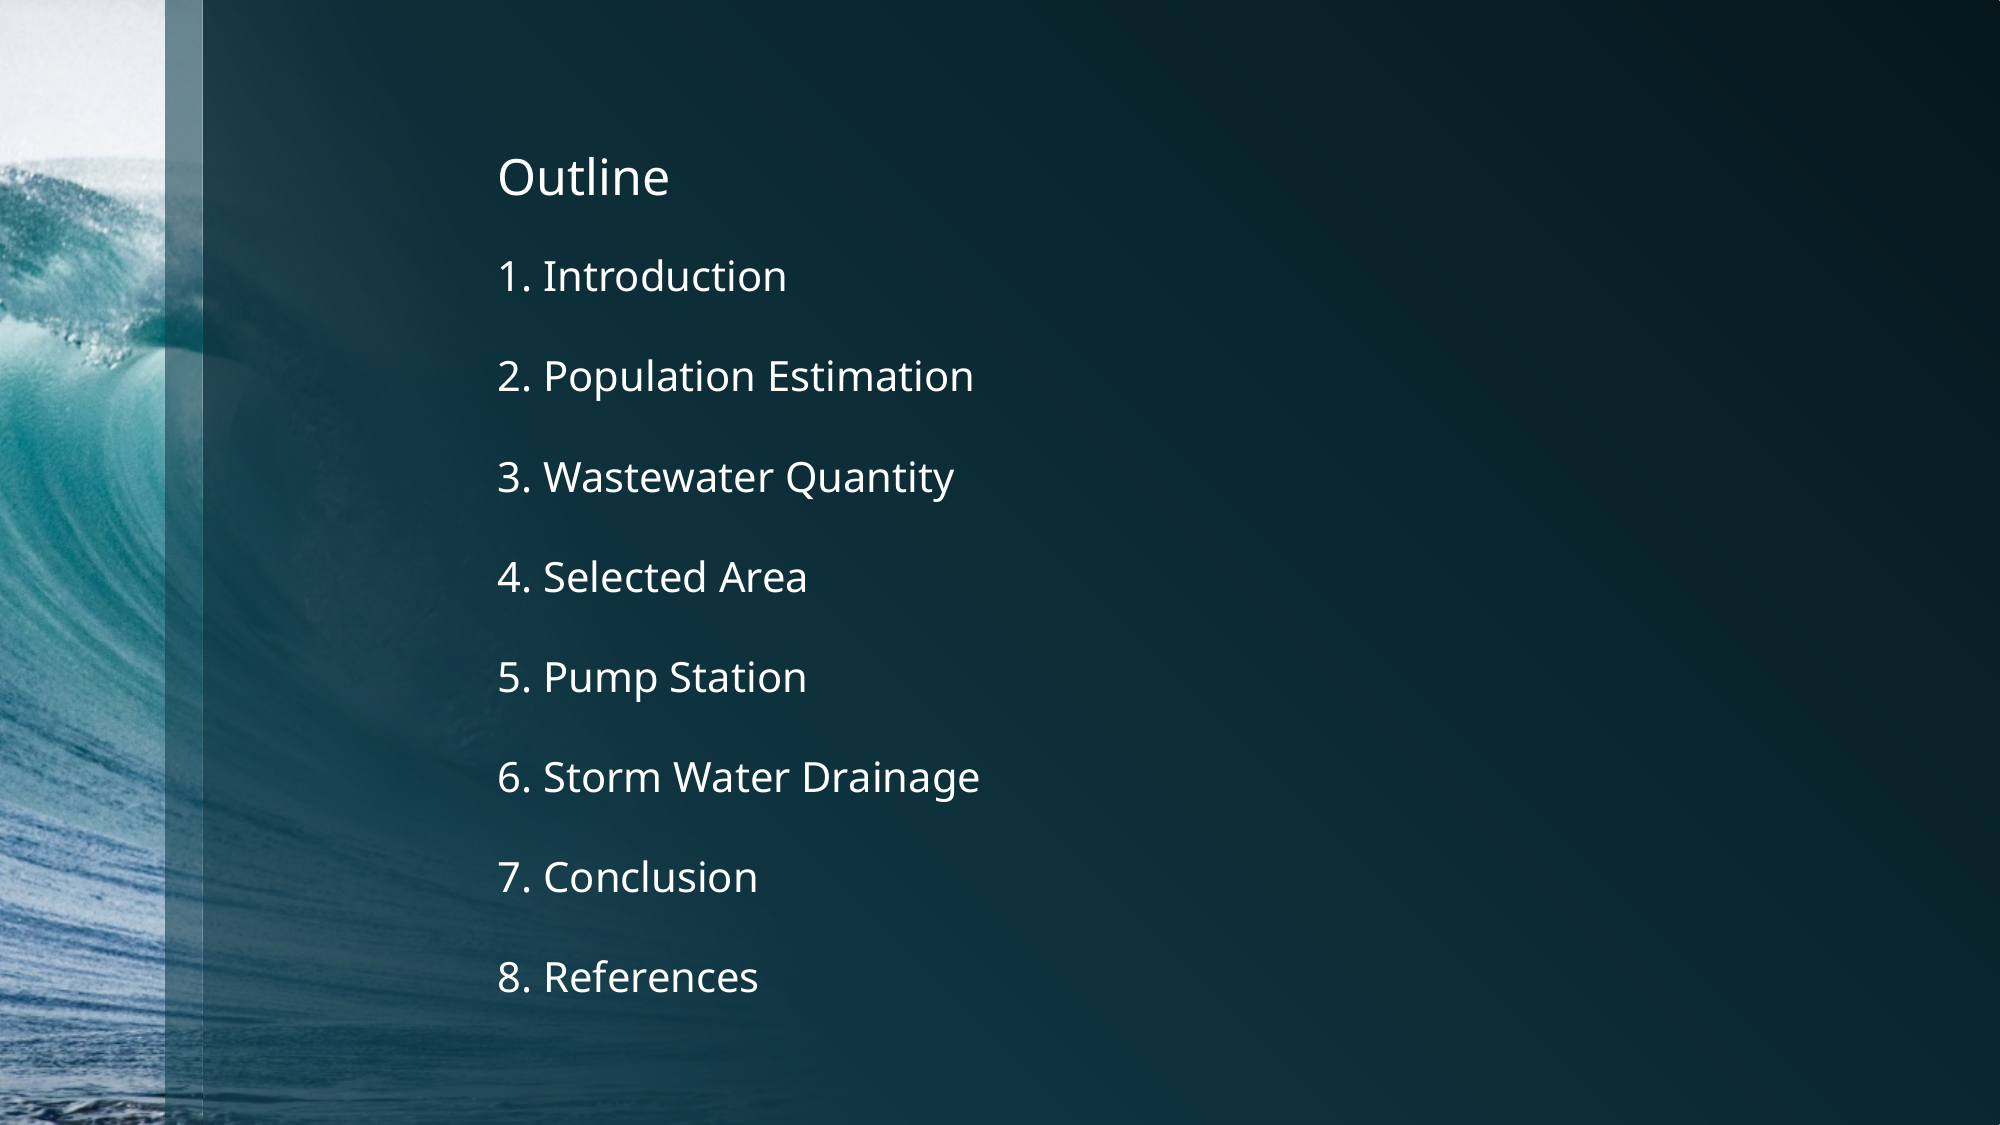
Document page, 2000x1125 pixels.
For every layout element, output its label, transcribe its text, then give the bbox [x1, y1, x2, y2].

text_box Outline 1. Introduction 2. Population Estimation 3. Wastewater Quantity 4. Selected Area 5. Pump Station 6. Storm Water Drainage 7. Conclusion 8. References [482, 137, 1825, 1008]
picture [0, 0, 2000, 1125]
